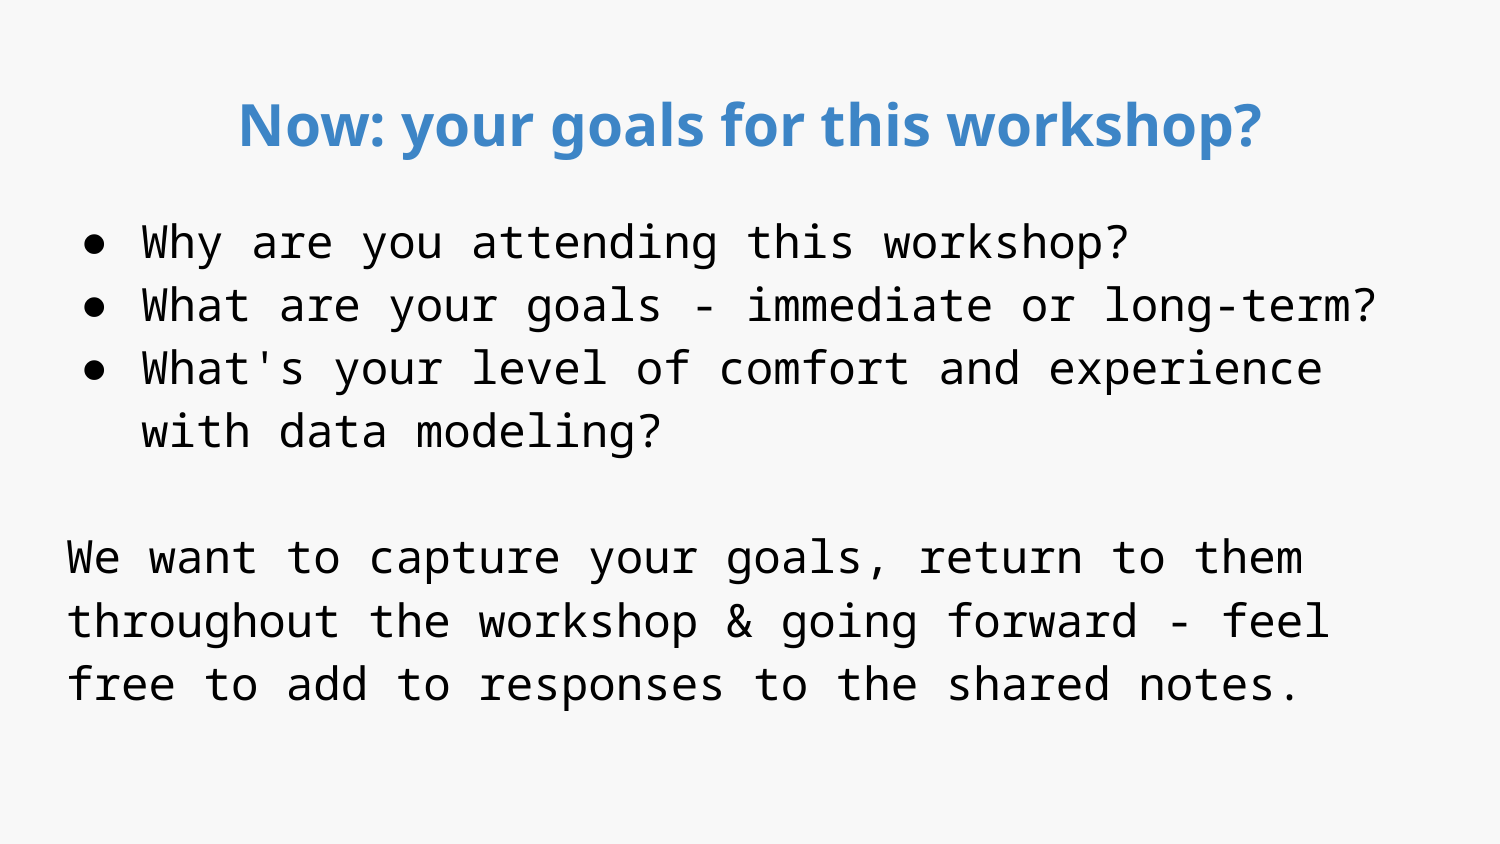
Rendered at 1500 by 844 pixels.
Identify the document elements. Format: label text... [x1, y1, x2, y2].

list Why are you attending this workshop? What are your goals - immediate or long-term? What's your level of comfort and experience with data modeling? We want to capture your goals, return to them throughout the workshop & going forward - feel free to add to responses to the shared notes. [51, 189, 1449, 750]
title Now: your goals for this workshop? [51, 72, 1449, 167]
